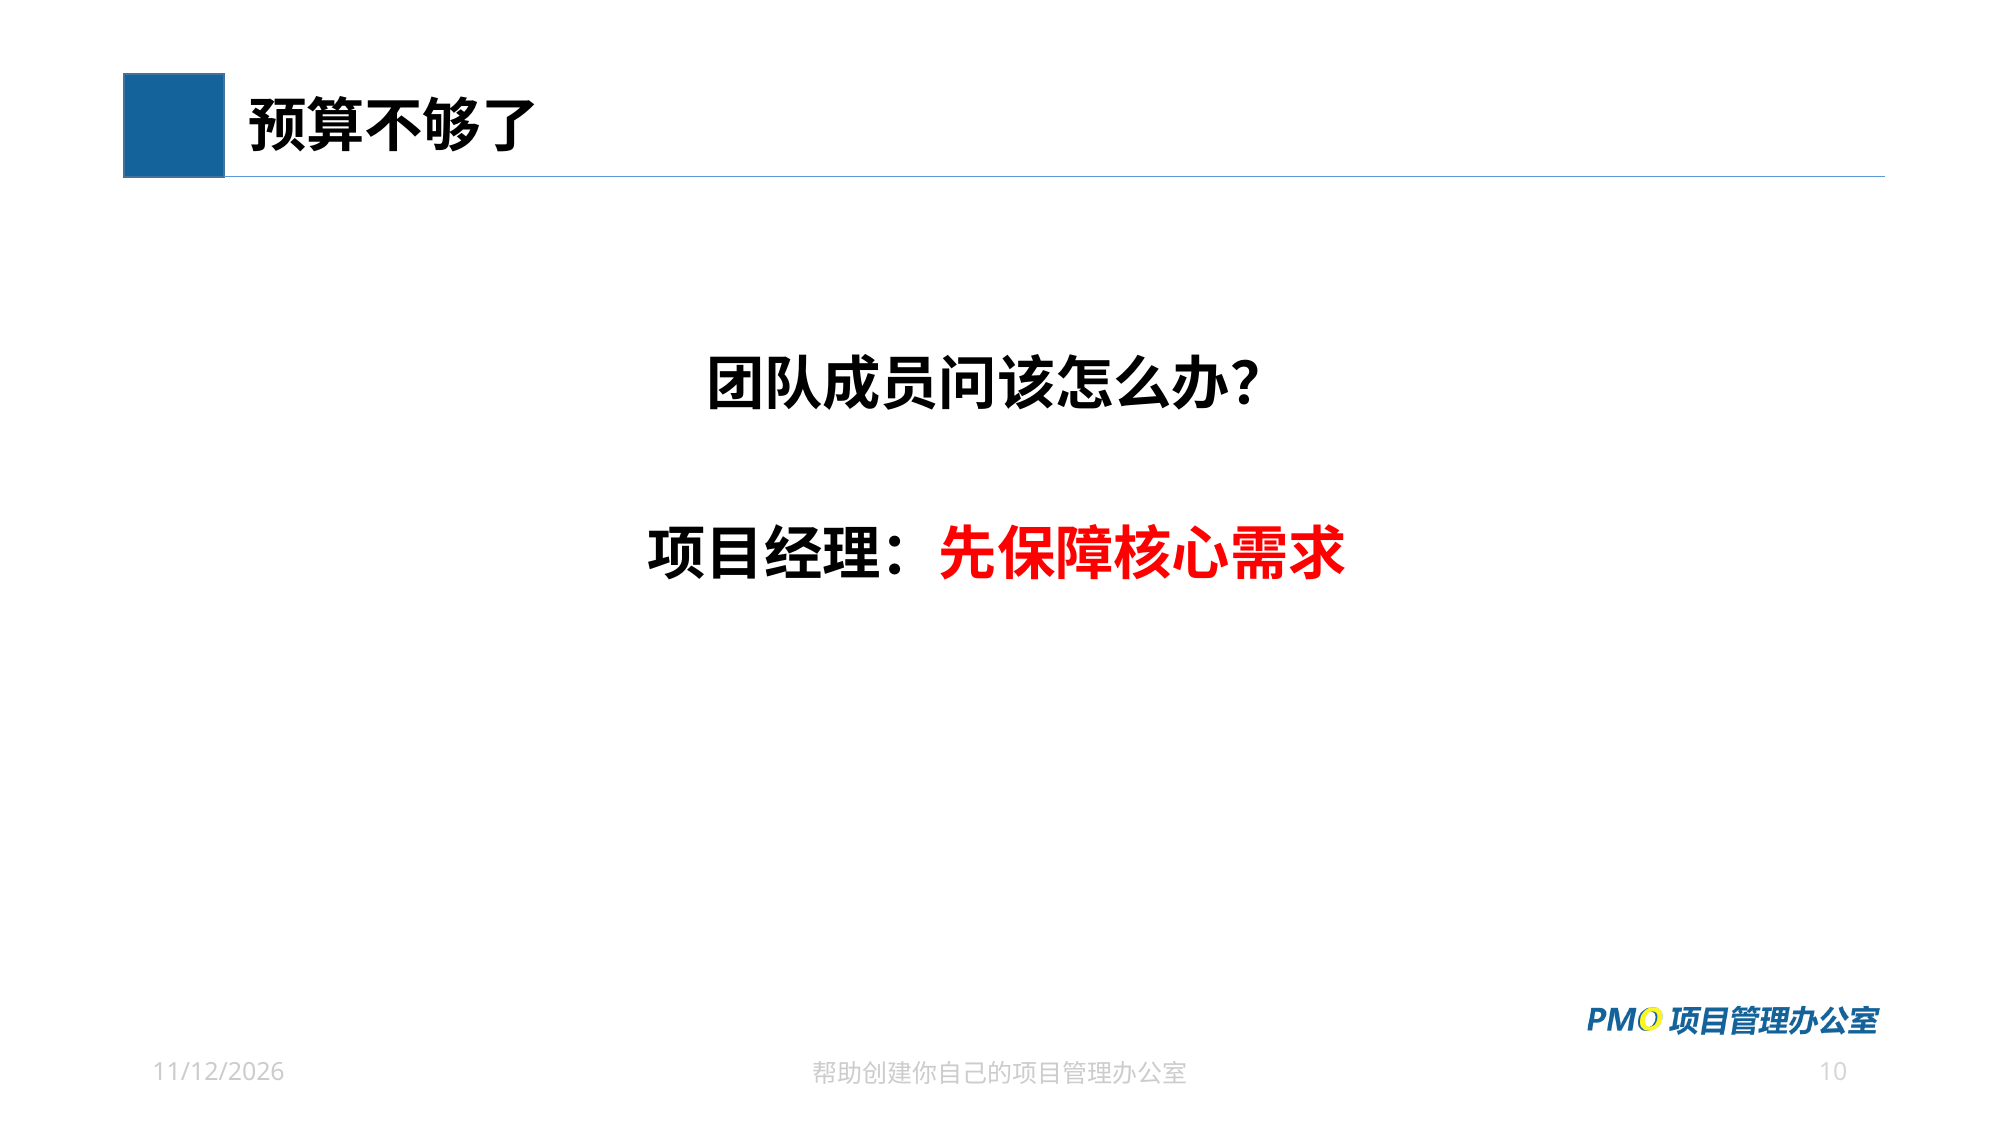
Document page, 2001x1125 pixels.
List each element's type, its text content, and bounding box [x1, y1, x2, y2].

text_box 项目经理：先保障核心需求 [134, 472, 1860, 638]
footer 帮助创建你自己的项目管理办公室 [662, 1042, 1338, 1103]
picture [1578, 993, 1885, 1043]
title 预算不够了 [224, 75, 1885, 180]
text_box 团队成员问该怎么办？ [134, 298, 1860, 472]
slide_number 10 [1449, 1041, 1863, 1104]
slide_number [137, 1042, 588, 1103]
